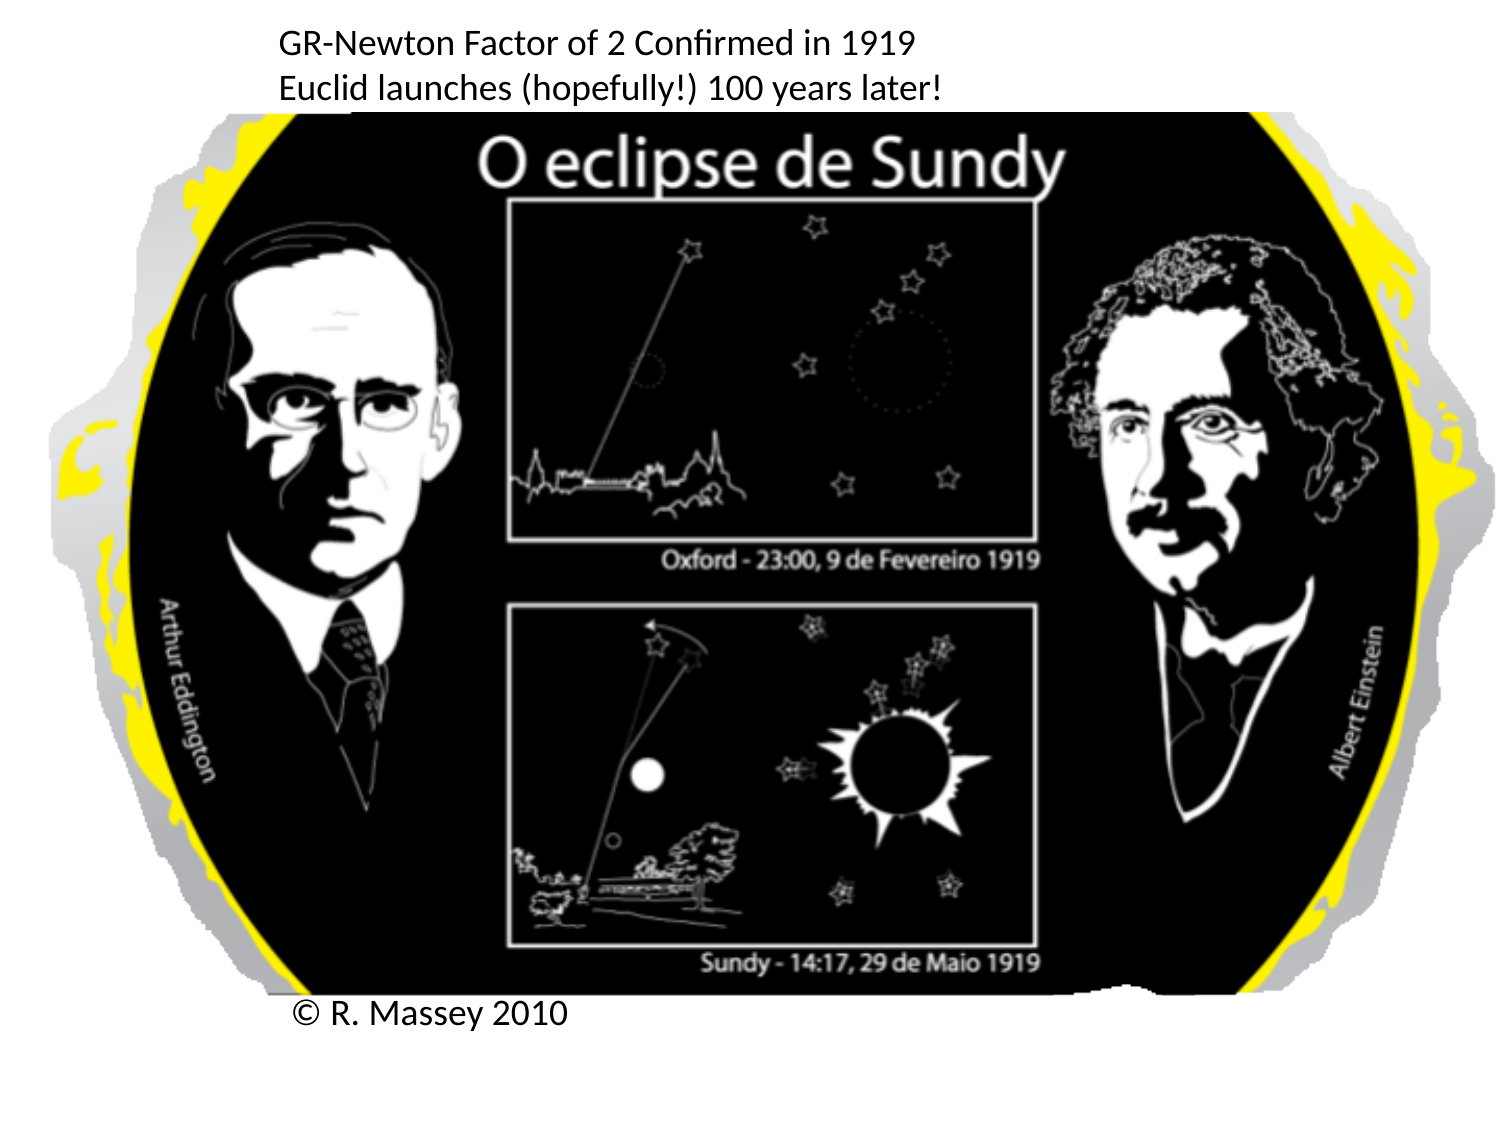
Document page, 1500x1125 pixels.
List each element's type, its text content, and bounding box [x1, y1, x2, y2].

text_box GR-Newton Factor of 2 Confirmed in 1919 Euclid launches (hopefully!) 100 years later! [271, 17, 959, 109]
text_box © R. Massey 2010 [284, 1012, 576, 1033]
picture [47, 112, 1500, 1003]
